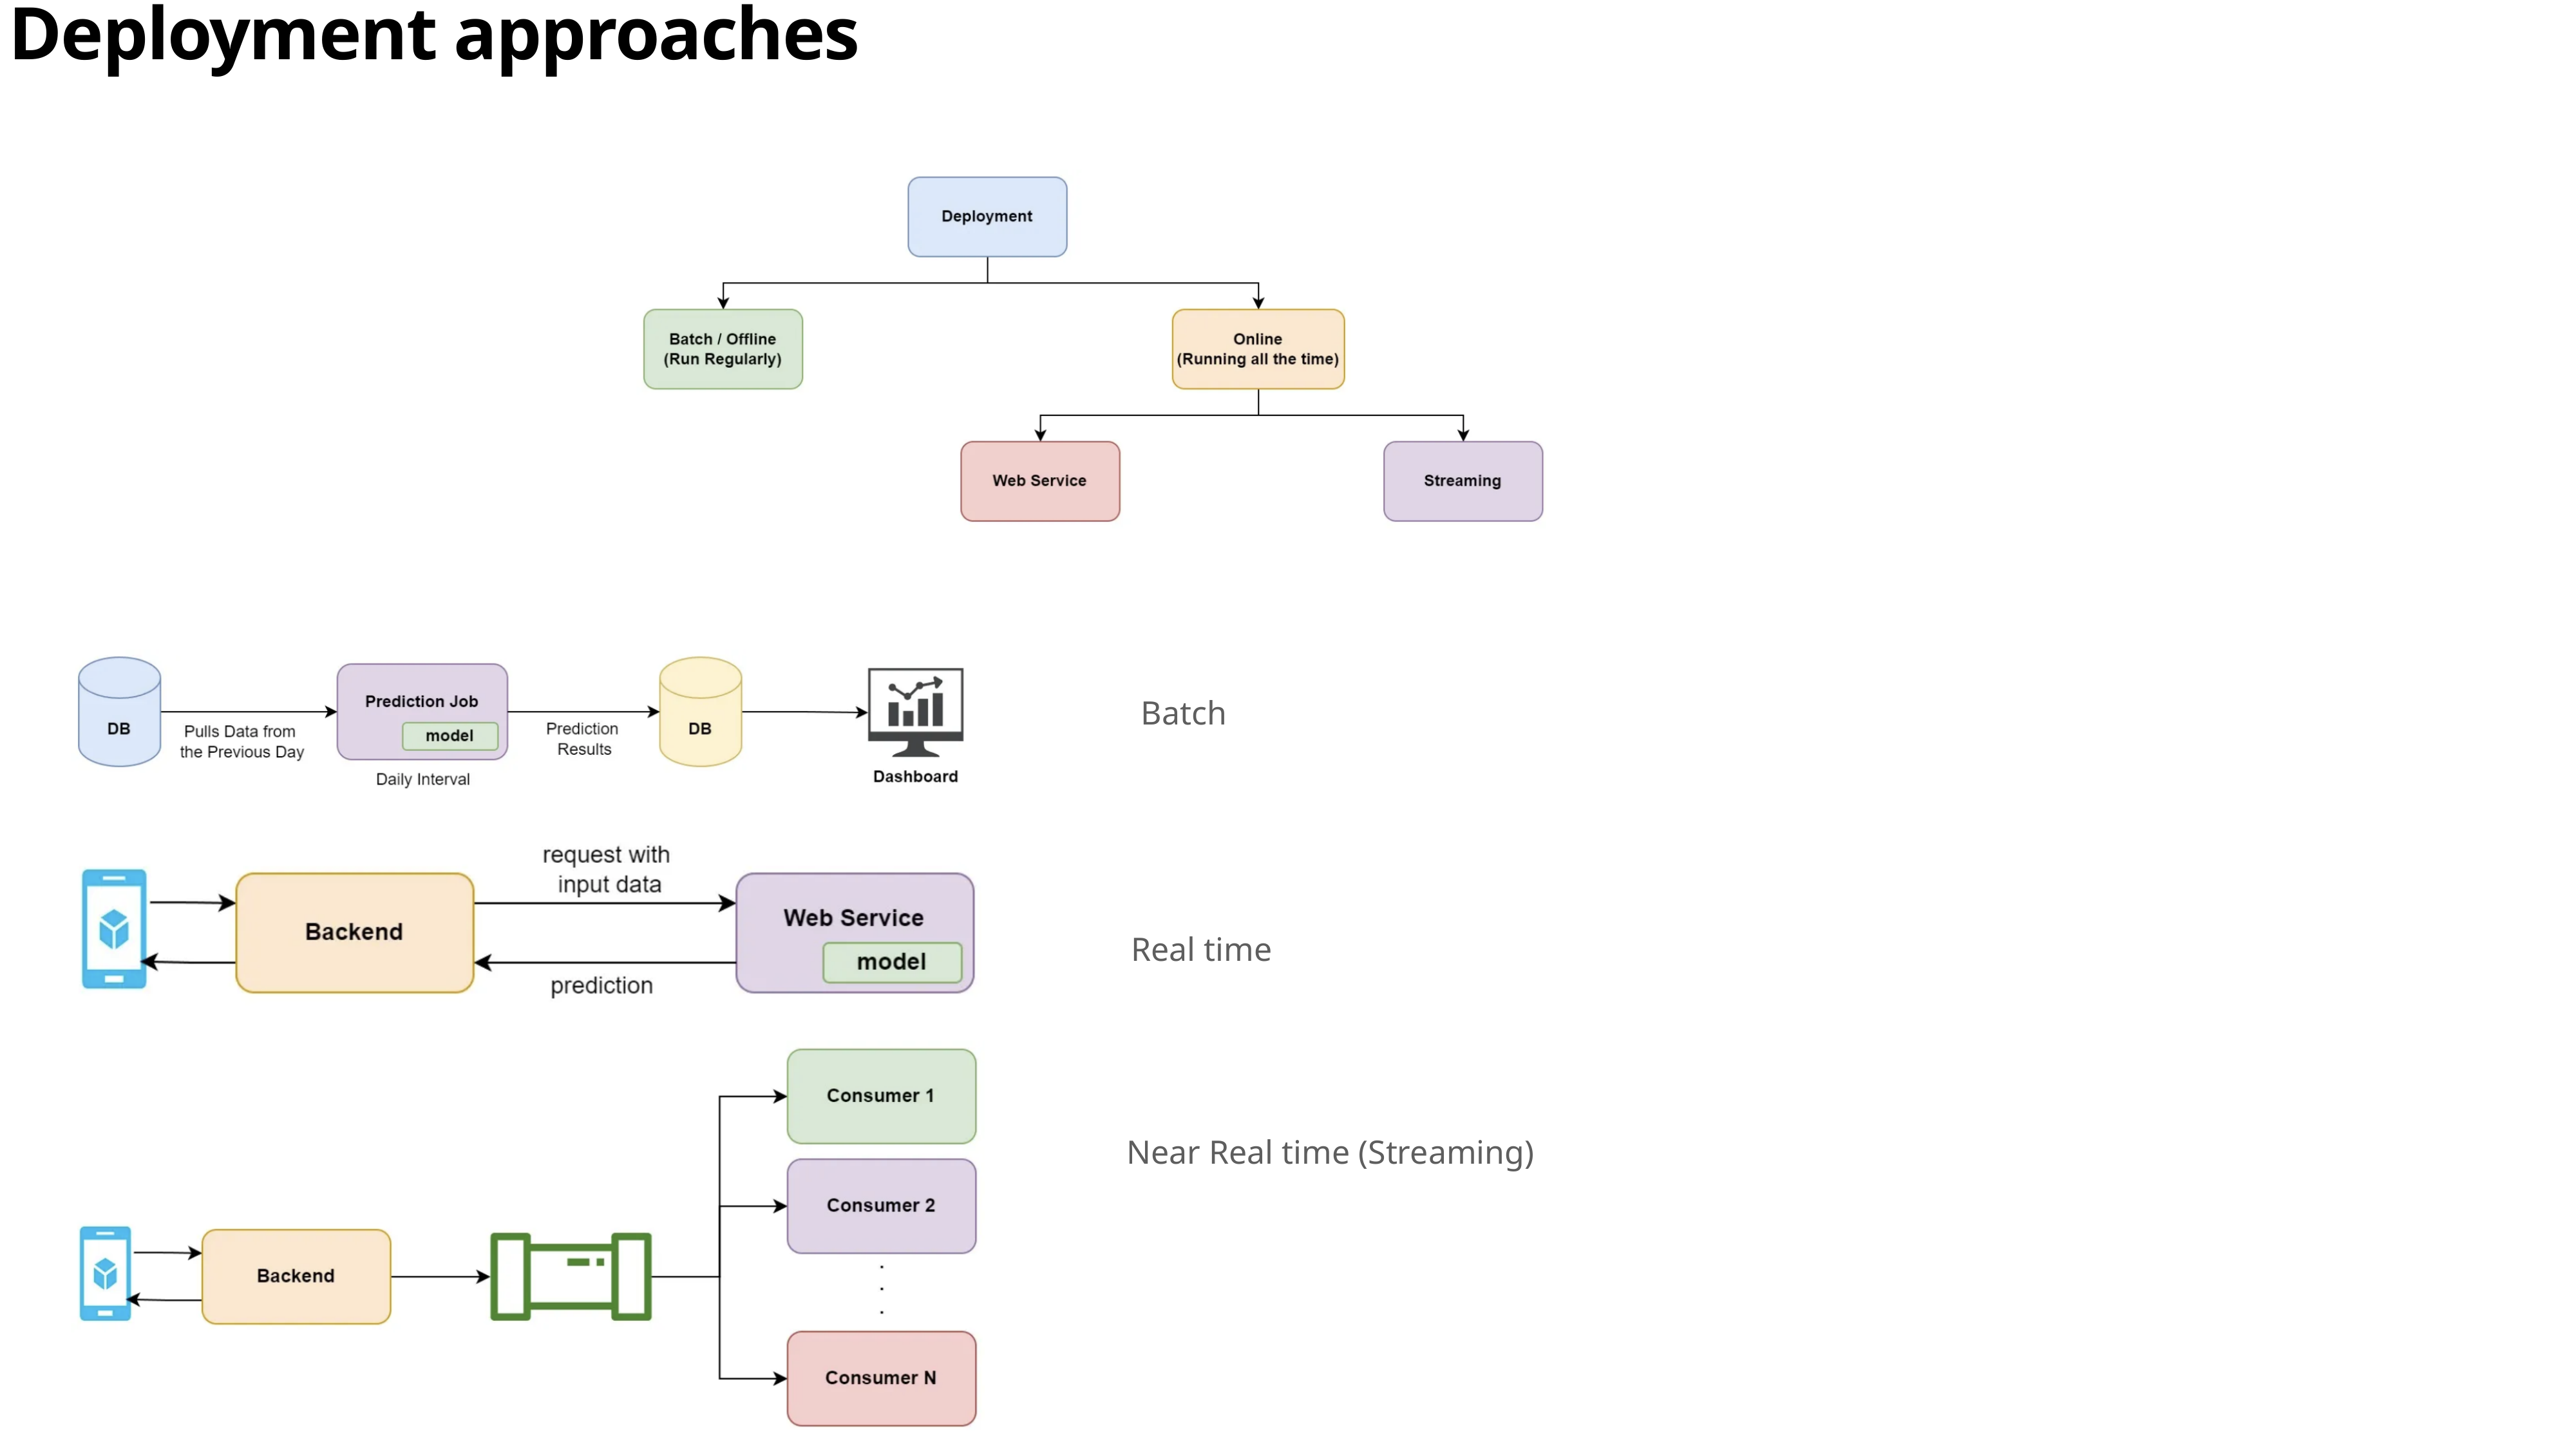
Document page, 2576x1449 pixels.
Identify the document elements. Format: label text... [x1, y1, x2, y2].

text_box Near Real time (Streaming) [1121, 1126, 1540, 1176]
picture [59, 636, 987, 813]
text_box Real time [1126, 923, 1278, 973]
picture [625, 156, 1553, 553]
picture [59, 1038, 987, 1431]
text_box Batch [1135, 687, 1233, 737]
picture [59, 837, 987, 1014]
title Deployment approaches [3, 0, 2325, 151]
